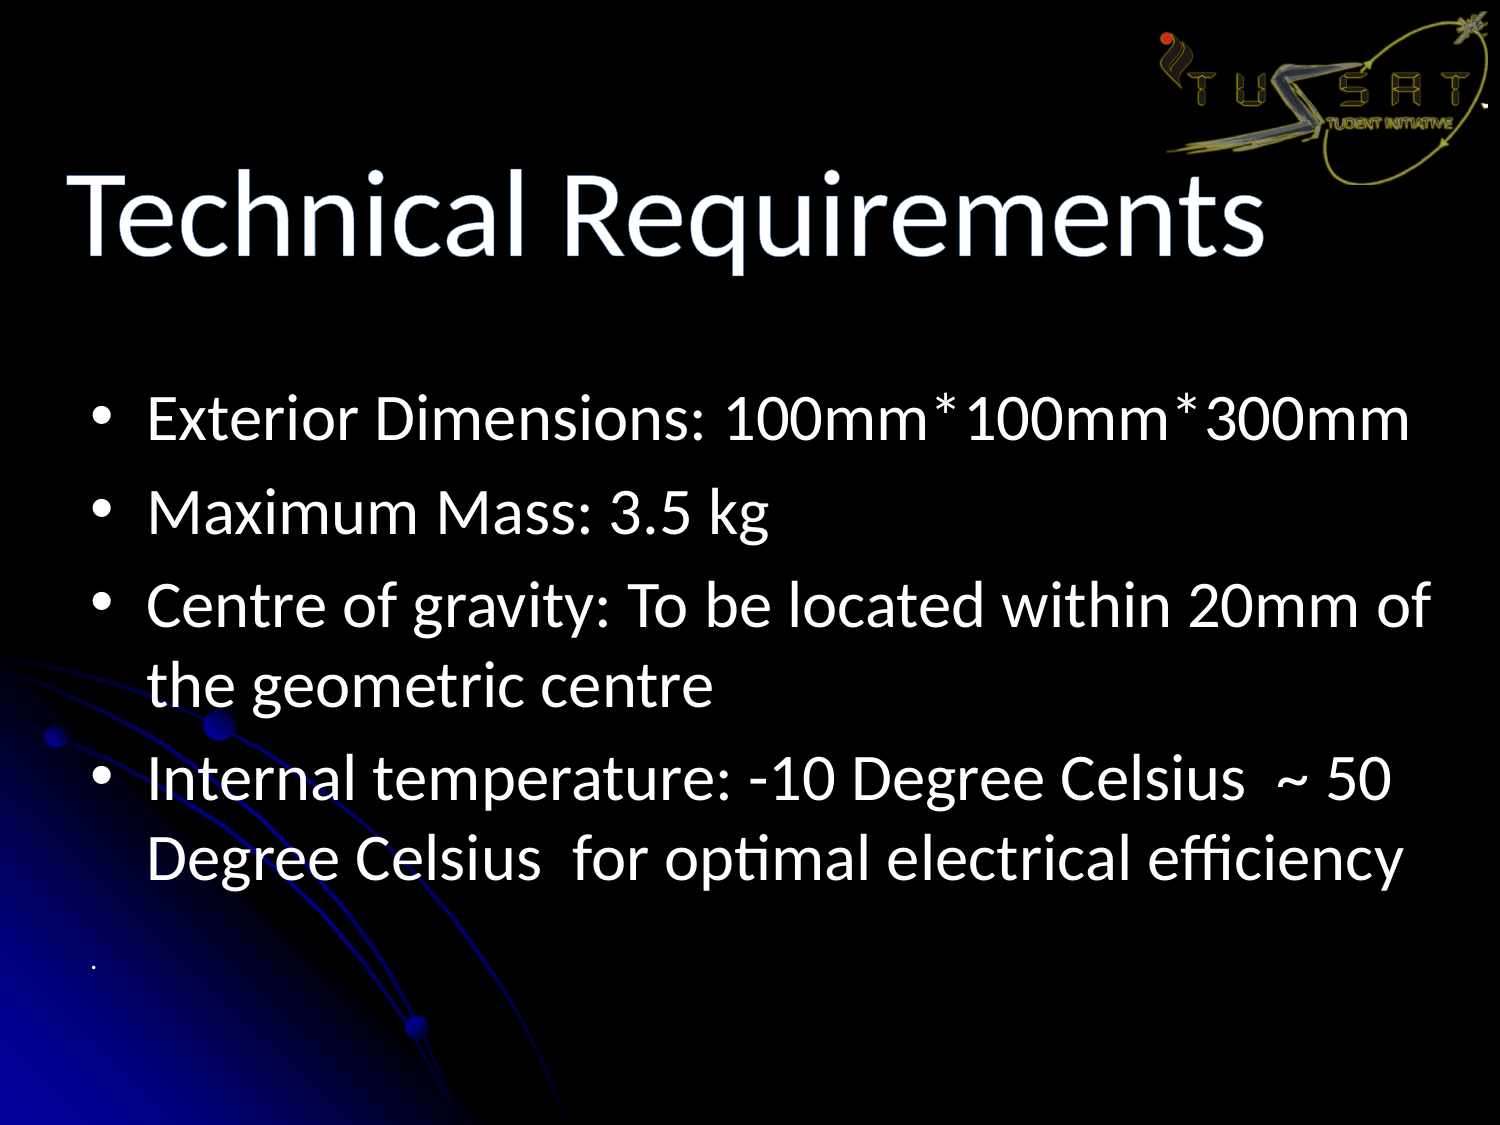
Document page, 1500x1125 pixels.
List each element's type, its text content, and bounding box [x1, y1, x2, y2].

list Exterior Dimensions: 100mm*100mm*300mm Maximum Mass: 3.5 kg Centre of gravity: To be located within 20mm of the geometric centre Internal temperature: -10 Degree Celsius ~ 50 Degree Celsius for optimal electrical efficiency . [74, 224, 1451, 1101]
text_box Technical Requirements [50, 123, 1284, 289]
picture [0, 0, 1500, 1125]
